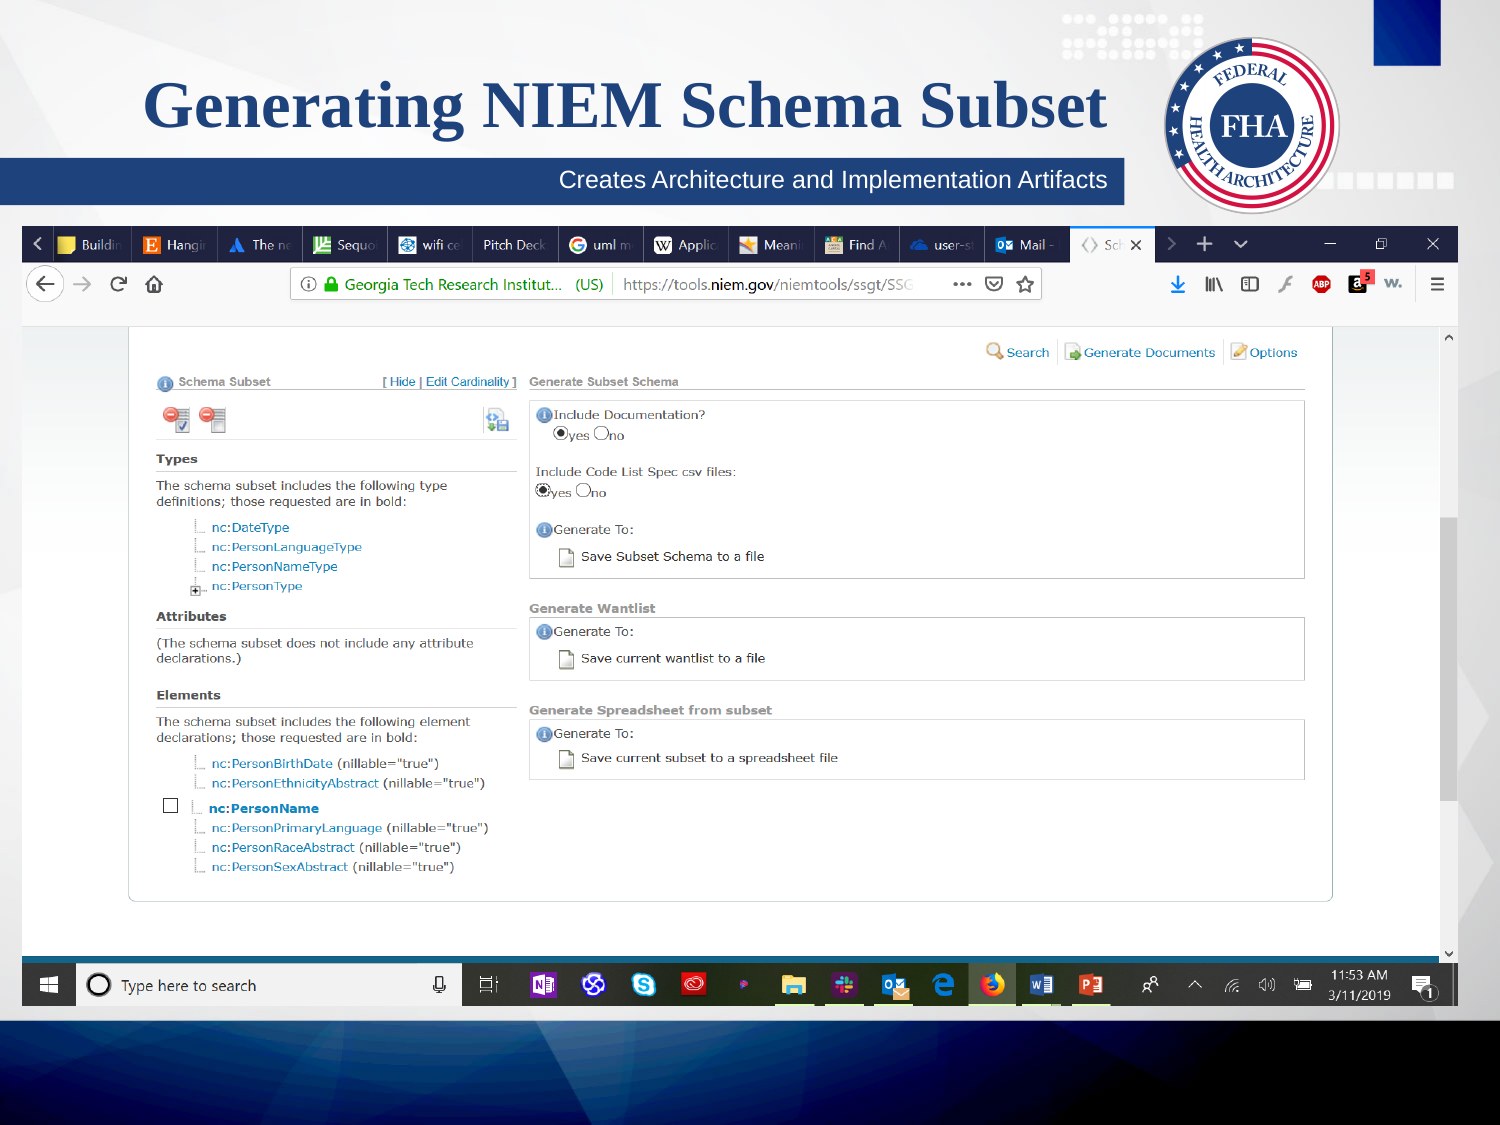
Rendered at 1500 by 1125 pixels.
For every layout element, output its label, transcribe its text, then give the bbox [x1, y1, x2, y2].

picture [0, 0, 1500, 1125]
title Generating NIEM Schema Subset [75, 45, 1125, 157]
list Creates Architecture and Implementation Artifacts [0, 157, 1125, 206]
